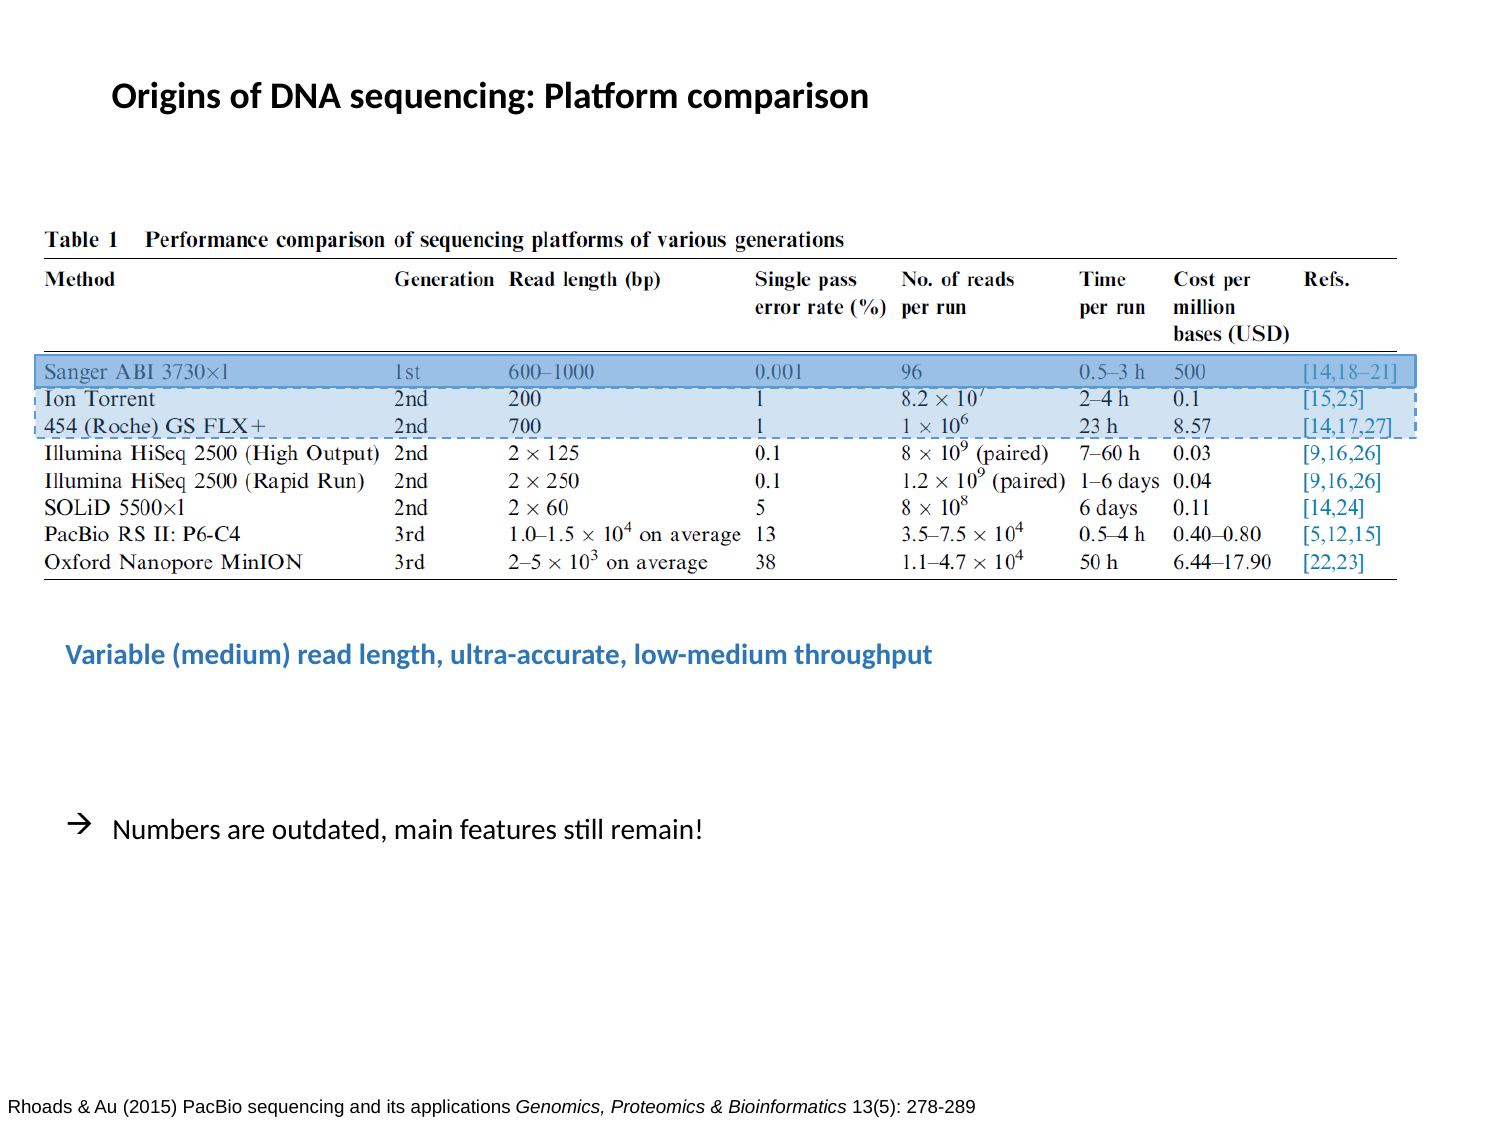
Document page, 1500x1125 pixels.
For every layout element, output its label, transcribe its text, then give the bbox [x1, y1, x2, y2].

picture [35, 212, 1440, 606]
text_box Variable (medium) read length, ultra-accurate, low-medium throughput Numbers are outdated, main features still remain! [50, 627, 949, 888]
text_box Rhoads & Au (2015) PacBio sequencing and its applications Genomics, Proteomics & Bioinformatics 13(5): 278-289 [0, 1087, 1266, 1125]
text_box Origins of DNA sequencing: Platform comparison [77, 63, 1031, 203]
